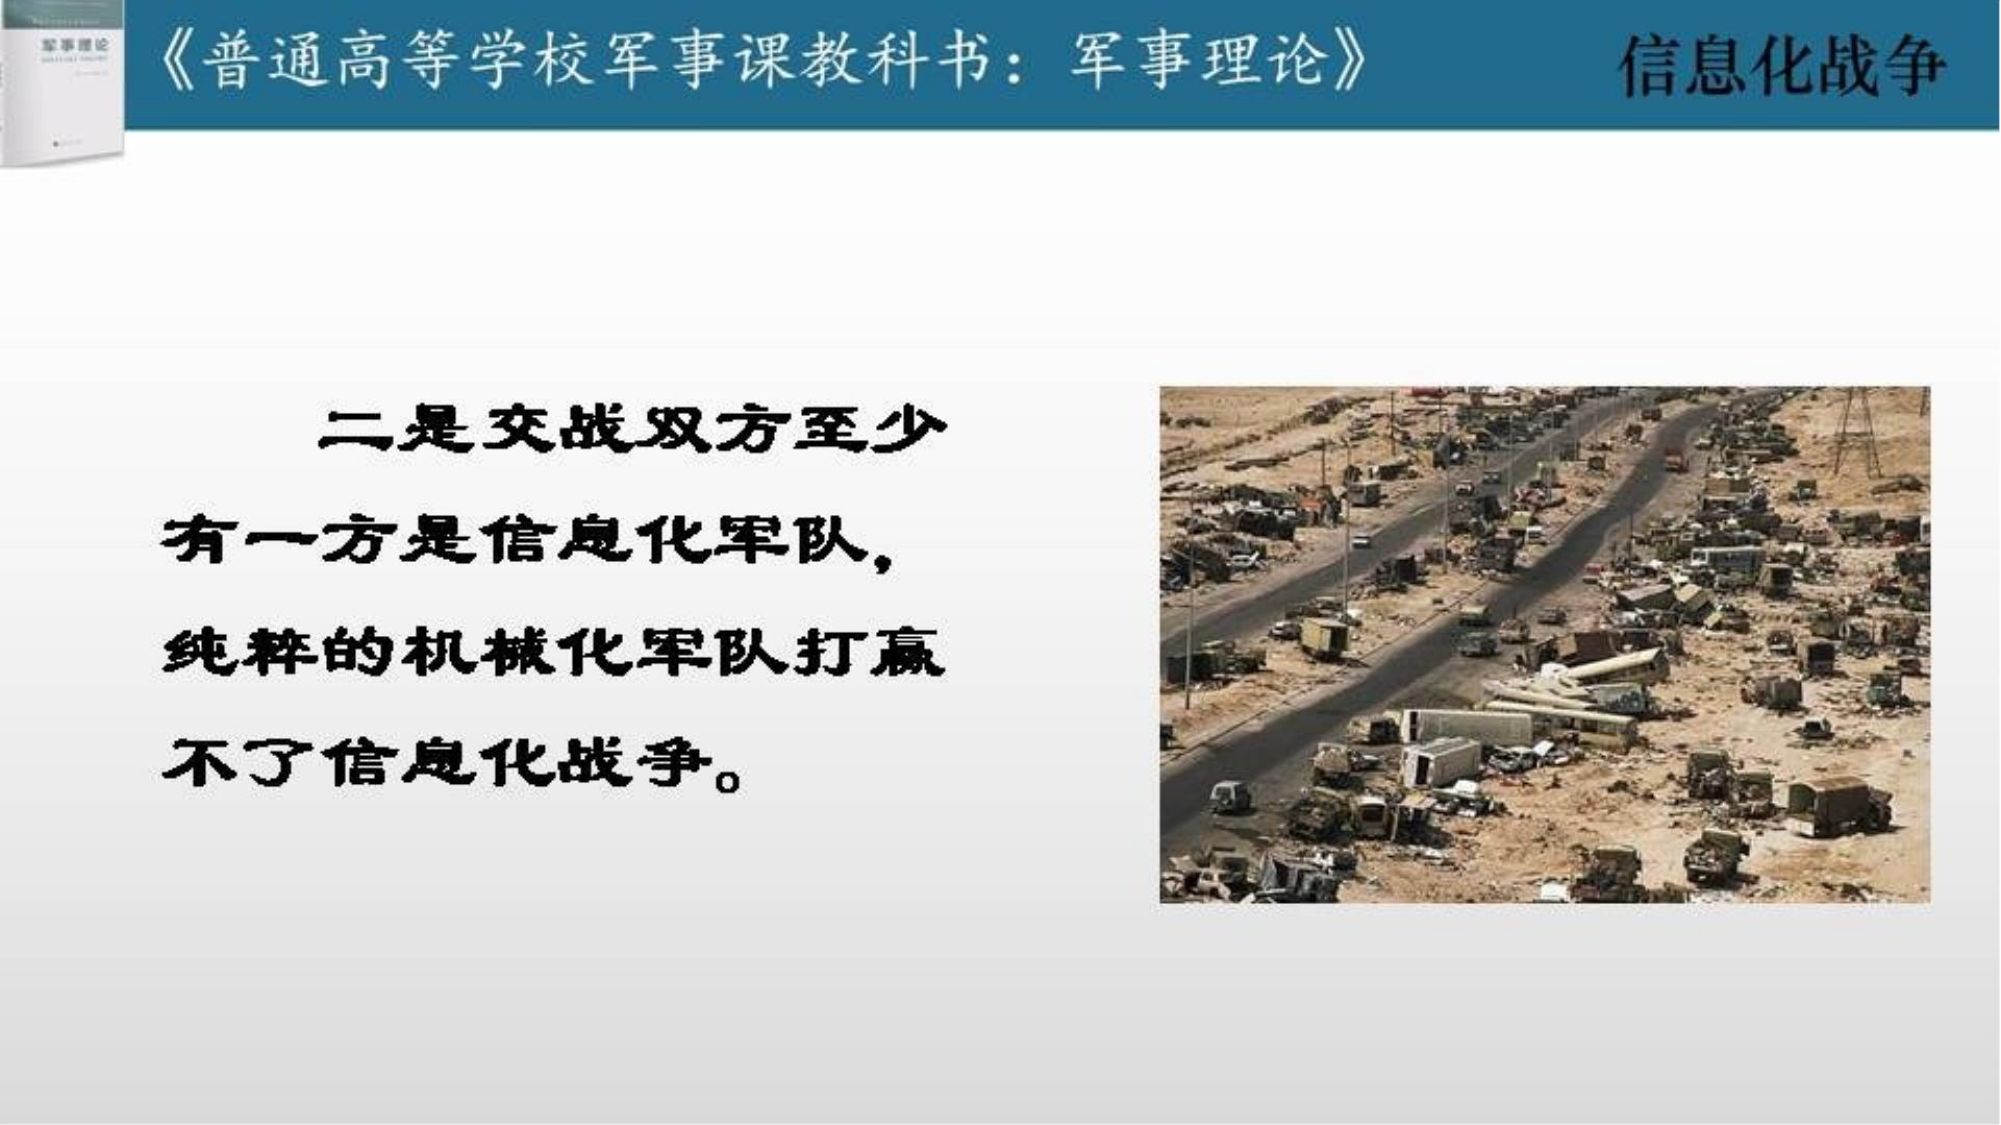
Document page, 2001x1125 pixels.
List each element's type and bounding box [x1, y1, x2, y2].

text_box [0, 0, 2000, 1125]
